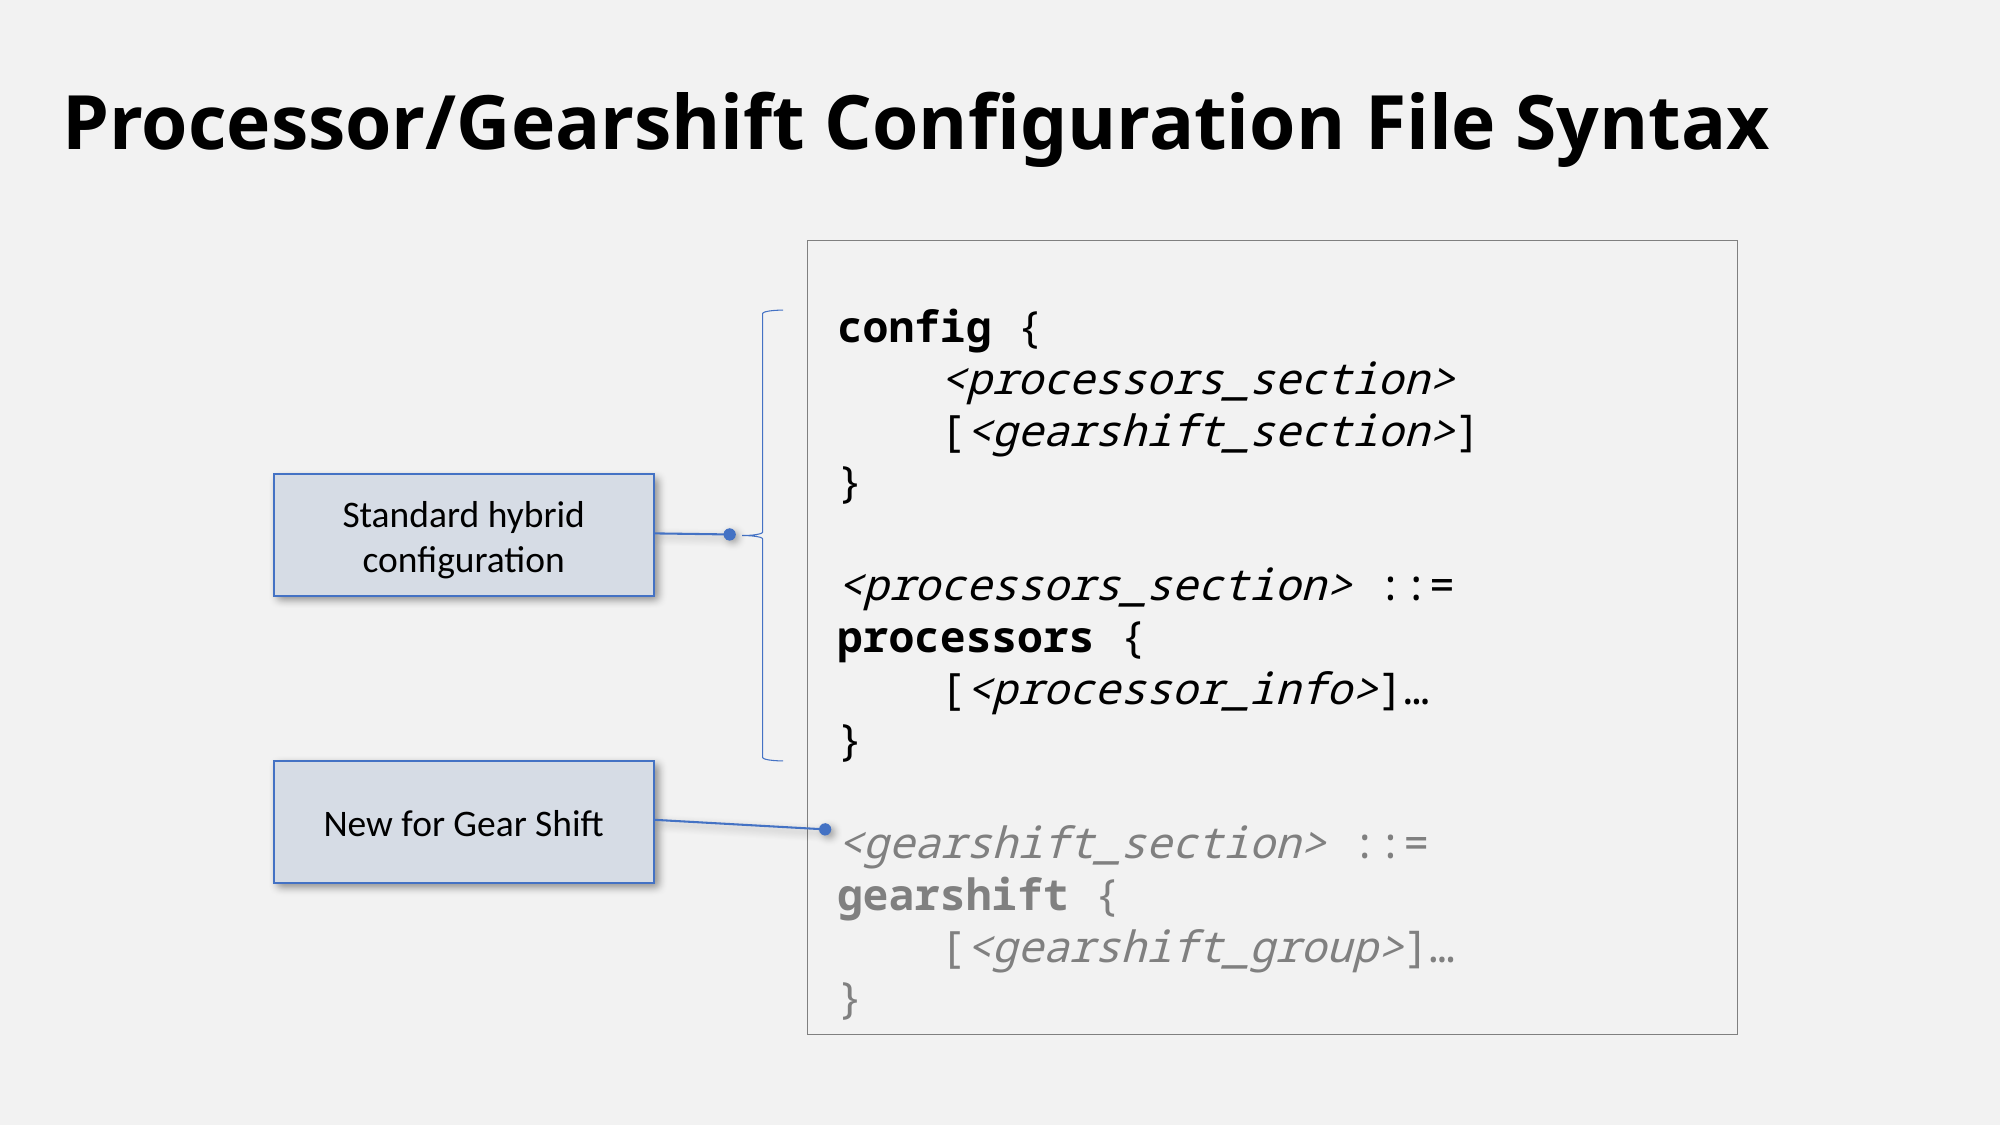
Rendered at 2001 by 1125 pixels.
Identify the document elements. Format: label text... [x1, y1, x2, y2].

text_box New for Gear Shift [273, 760, 832, 884]
title Processor/Gearshift Configuration File Syntax [47, 64, 1953, 187]
text_box [744, 309, 784, 762]
text_box Standard hybrid configuration [273, 473, 736, 597]
list config { <processors_section> [<gearshift_section>] } <processors_section> ::= processors { [<processor_info>]… } <gearshift_section> ::= gearshift { [<gearshift_group>]… } [807, 240, 1738, 1035]
